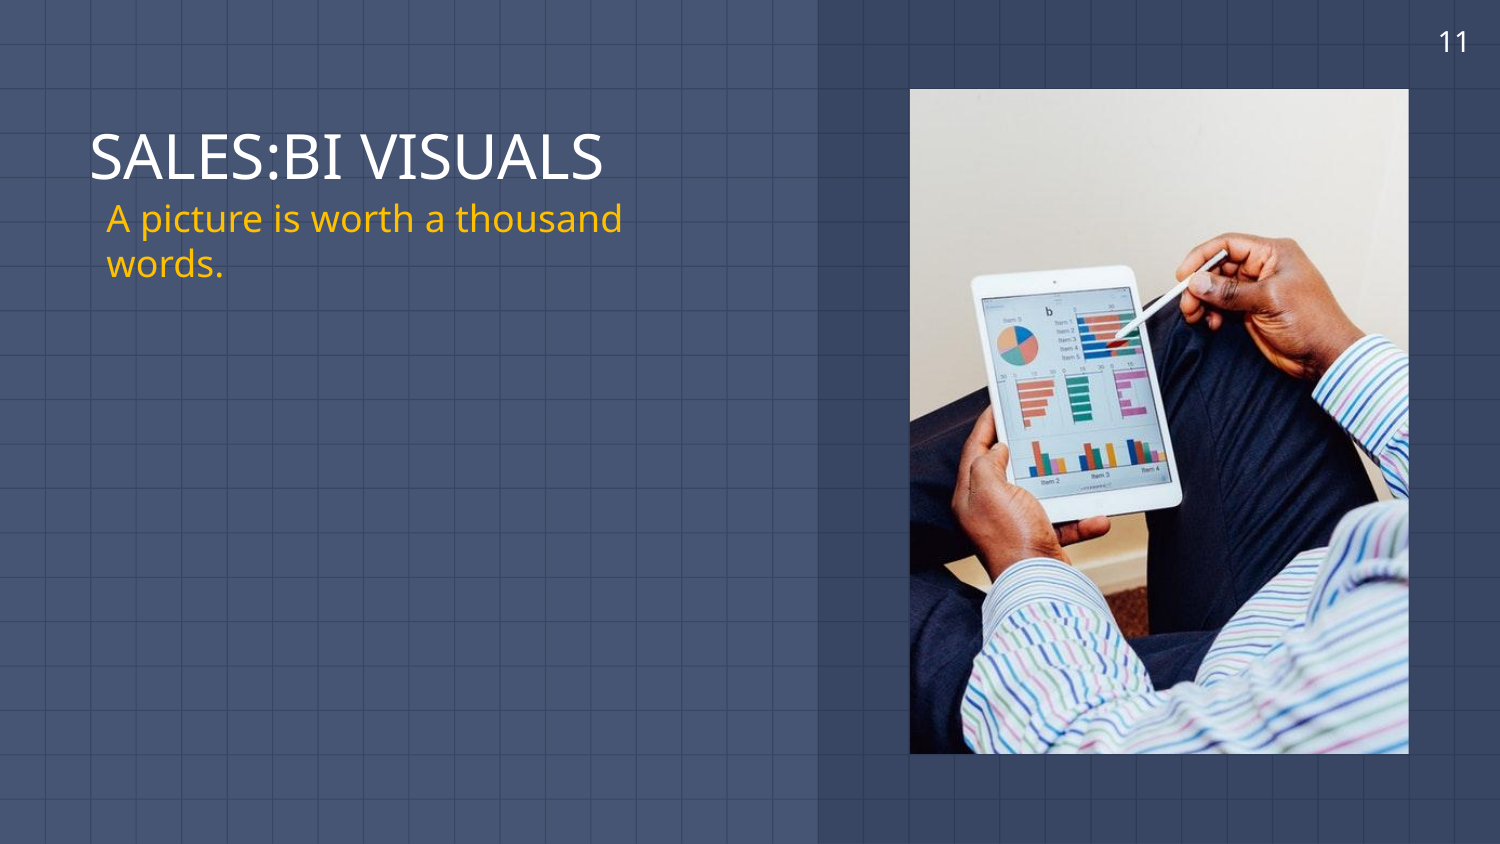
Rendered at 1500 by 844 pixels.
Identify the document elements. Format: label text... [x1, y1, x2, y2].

slide_number 11 [1408, 0, 1500, 88]
title SALES:BI VISUALS [74, 101, 728, 243]
picture [909, 89, 1409, 754]
list A picture is worth a thousand words. [91, 180, 746, 336]
